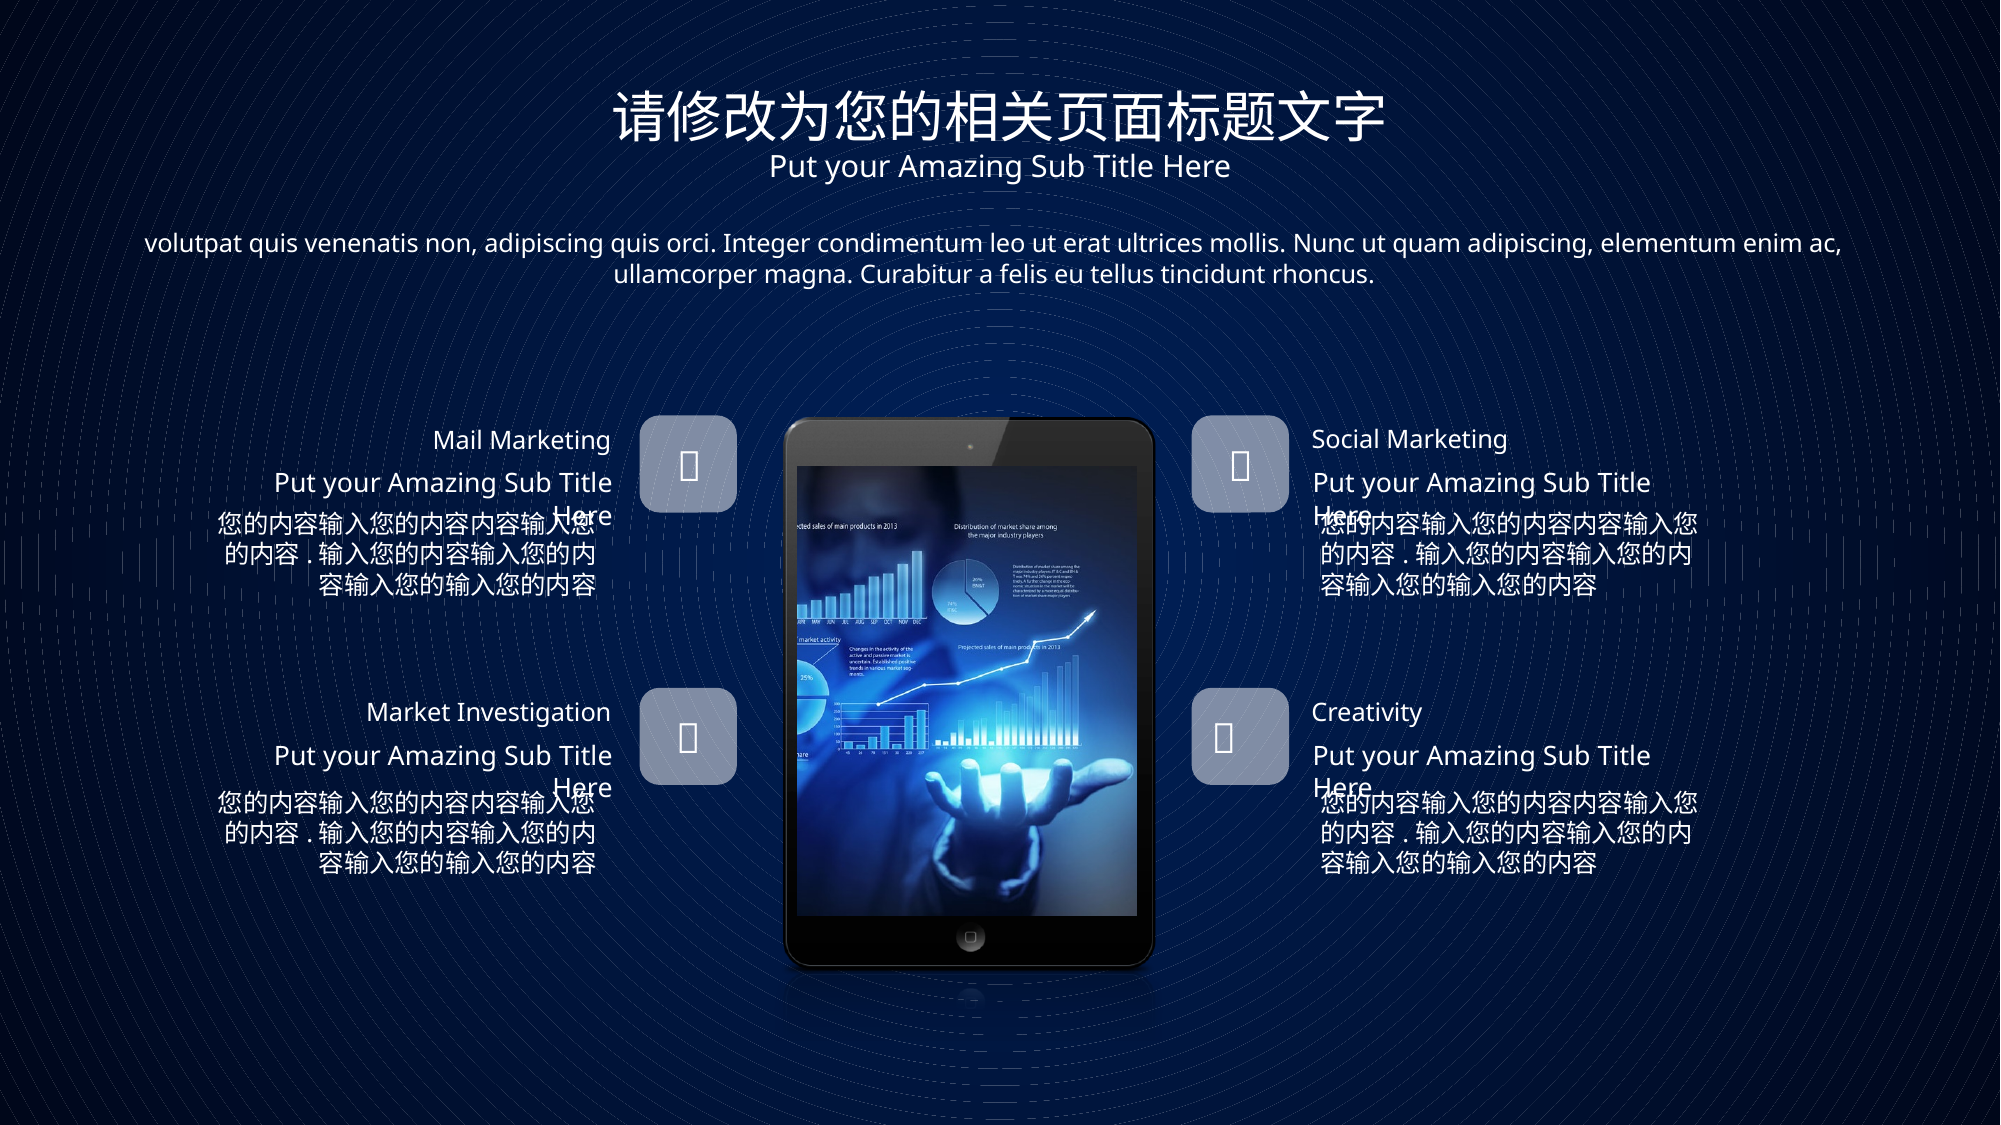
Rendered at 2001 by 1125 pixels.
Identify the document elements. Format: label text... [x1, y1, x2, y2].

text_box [774, 417, 1163, 1041]
text_box volutpat quis venenatis non, adipiscing quis orci. Integer condimentum leo ut erat ultrices mollis. Nunc ut quam adipiscing, elementum enim ac, ullamcorper magna. Curabitur a felis eu tellus tincidunt rhoncus. [134, 227, 1855, 289]
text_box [184, 687, 737, 887]
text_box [1191, 687, 1733, 887]
text_box Put your Amazing Sub Title Here [580, 147, 1420, 185]
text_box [1191, 415, 1733, 608]
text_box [184, 415, 737, 608]
text_box 请修改为您的相关页面标题文字 [409, 81, 1591, 149]
